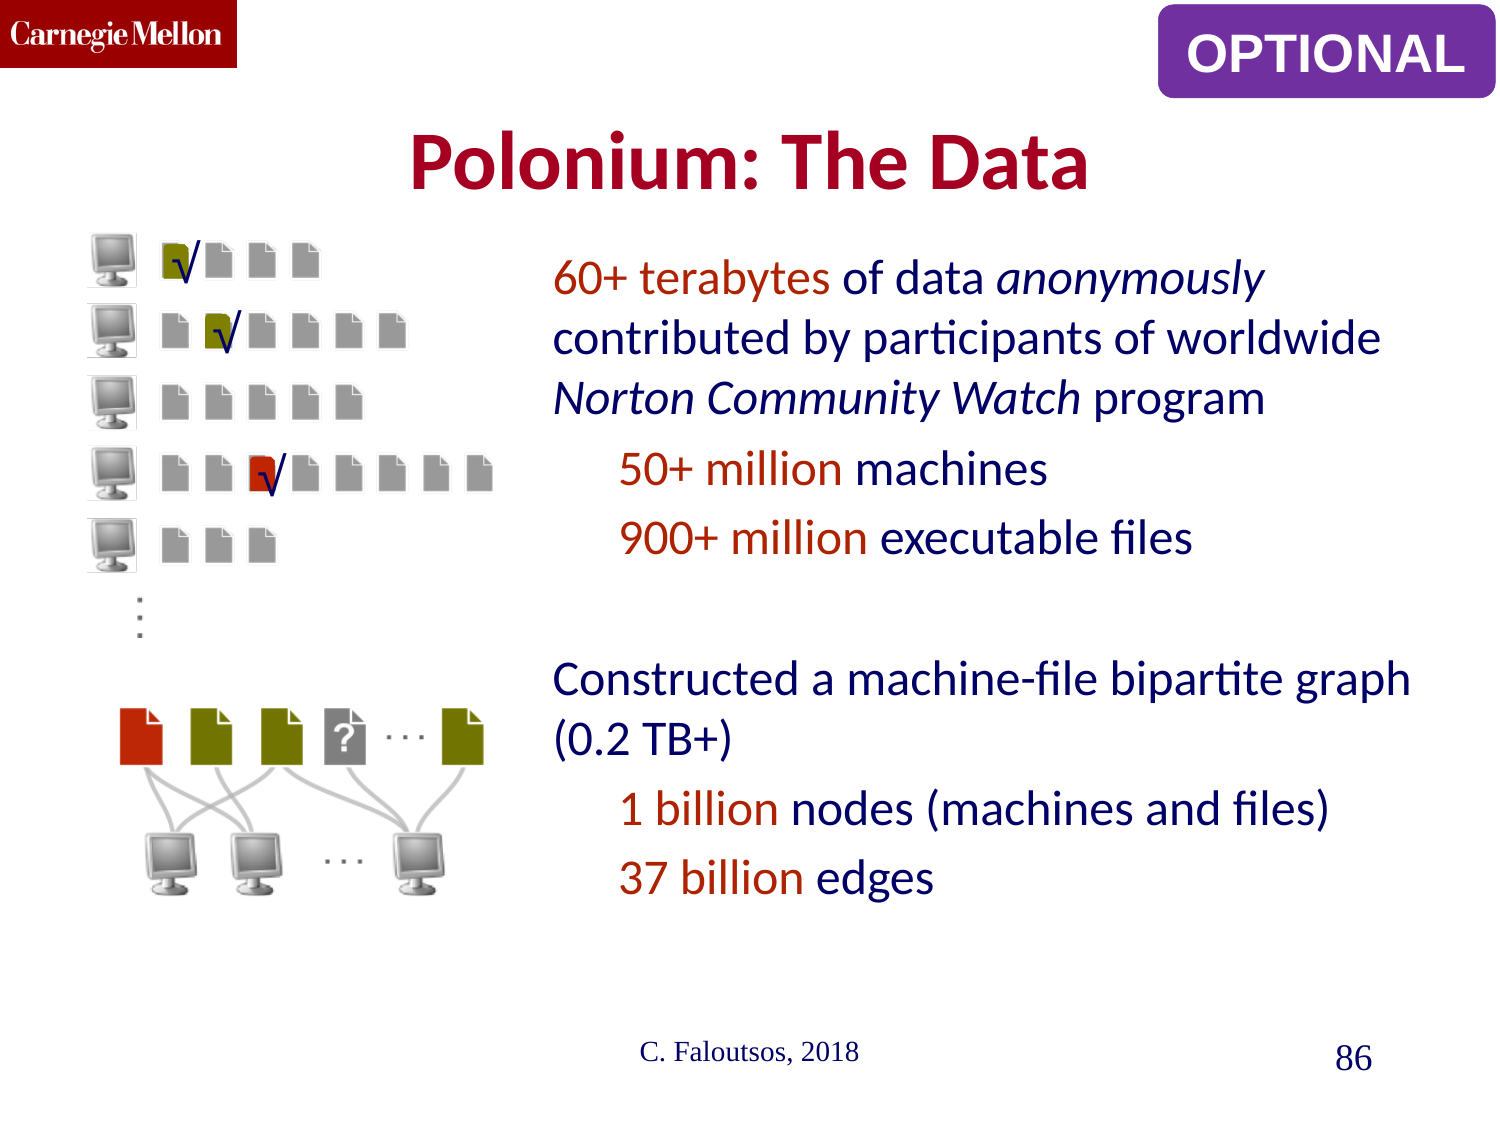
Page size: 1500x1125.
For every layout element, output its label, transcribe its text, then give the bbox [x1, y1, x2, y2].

footer C. Faloutsos, 2018 [512, 1024, 988, 1101]
text_box OPTIONAL [1158, 4, 1496, 98]
title Polonium: The Data [112, 99, 1388, 213]
picture [0, 0, 237, 68]
picture [74, 662, 521, 938]
list 60+ terabytes of data anonymously contributed by participants of worldwide Norton Community Watch program 50+ million machines 900+ million executable files Constructed a machine-file bipartite graph (0.2 TB+) 1 billion nodes (machines and files) 37 billion edges [537, 237, 1463, 981]
picture [87, 224, 495, 638]
slide_number 86 [1074, 1024, 1388, 1101]
